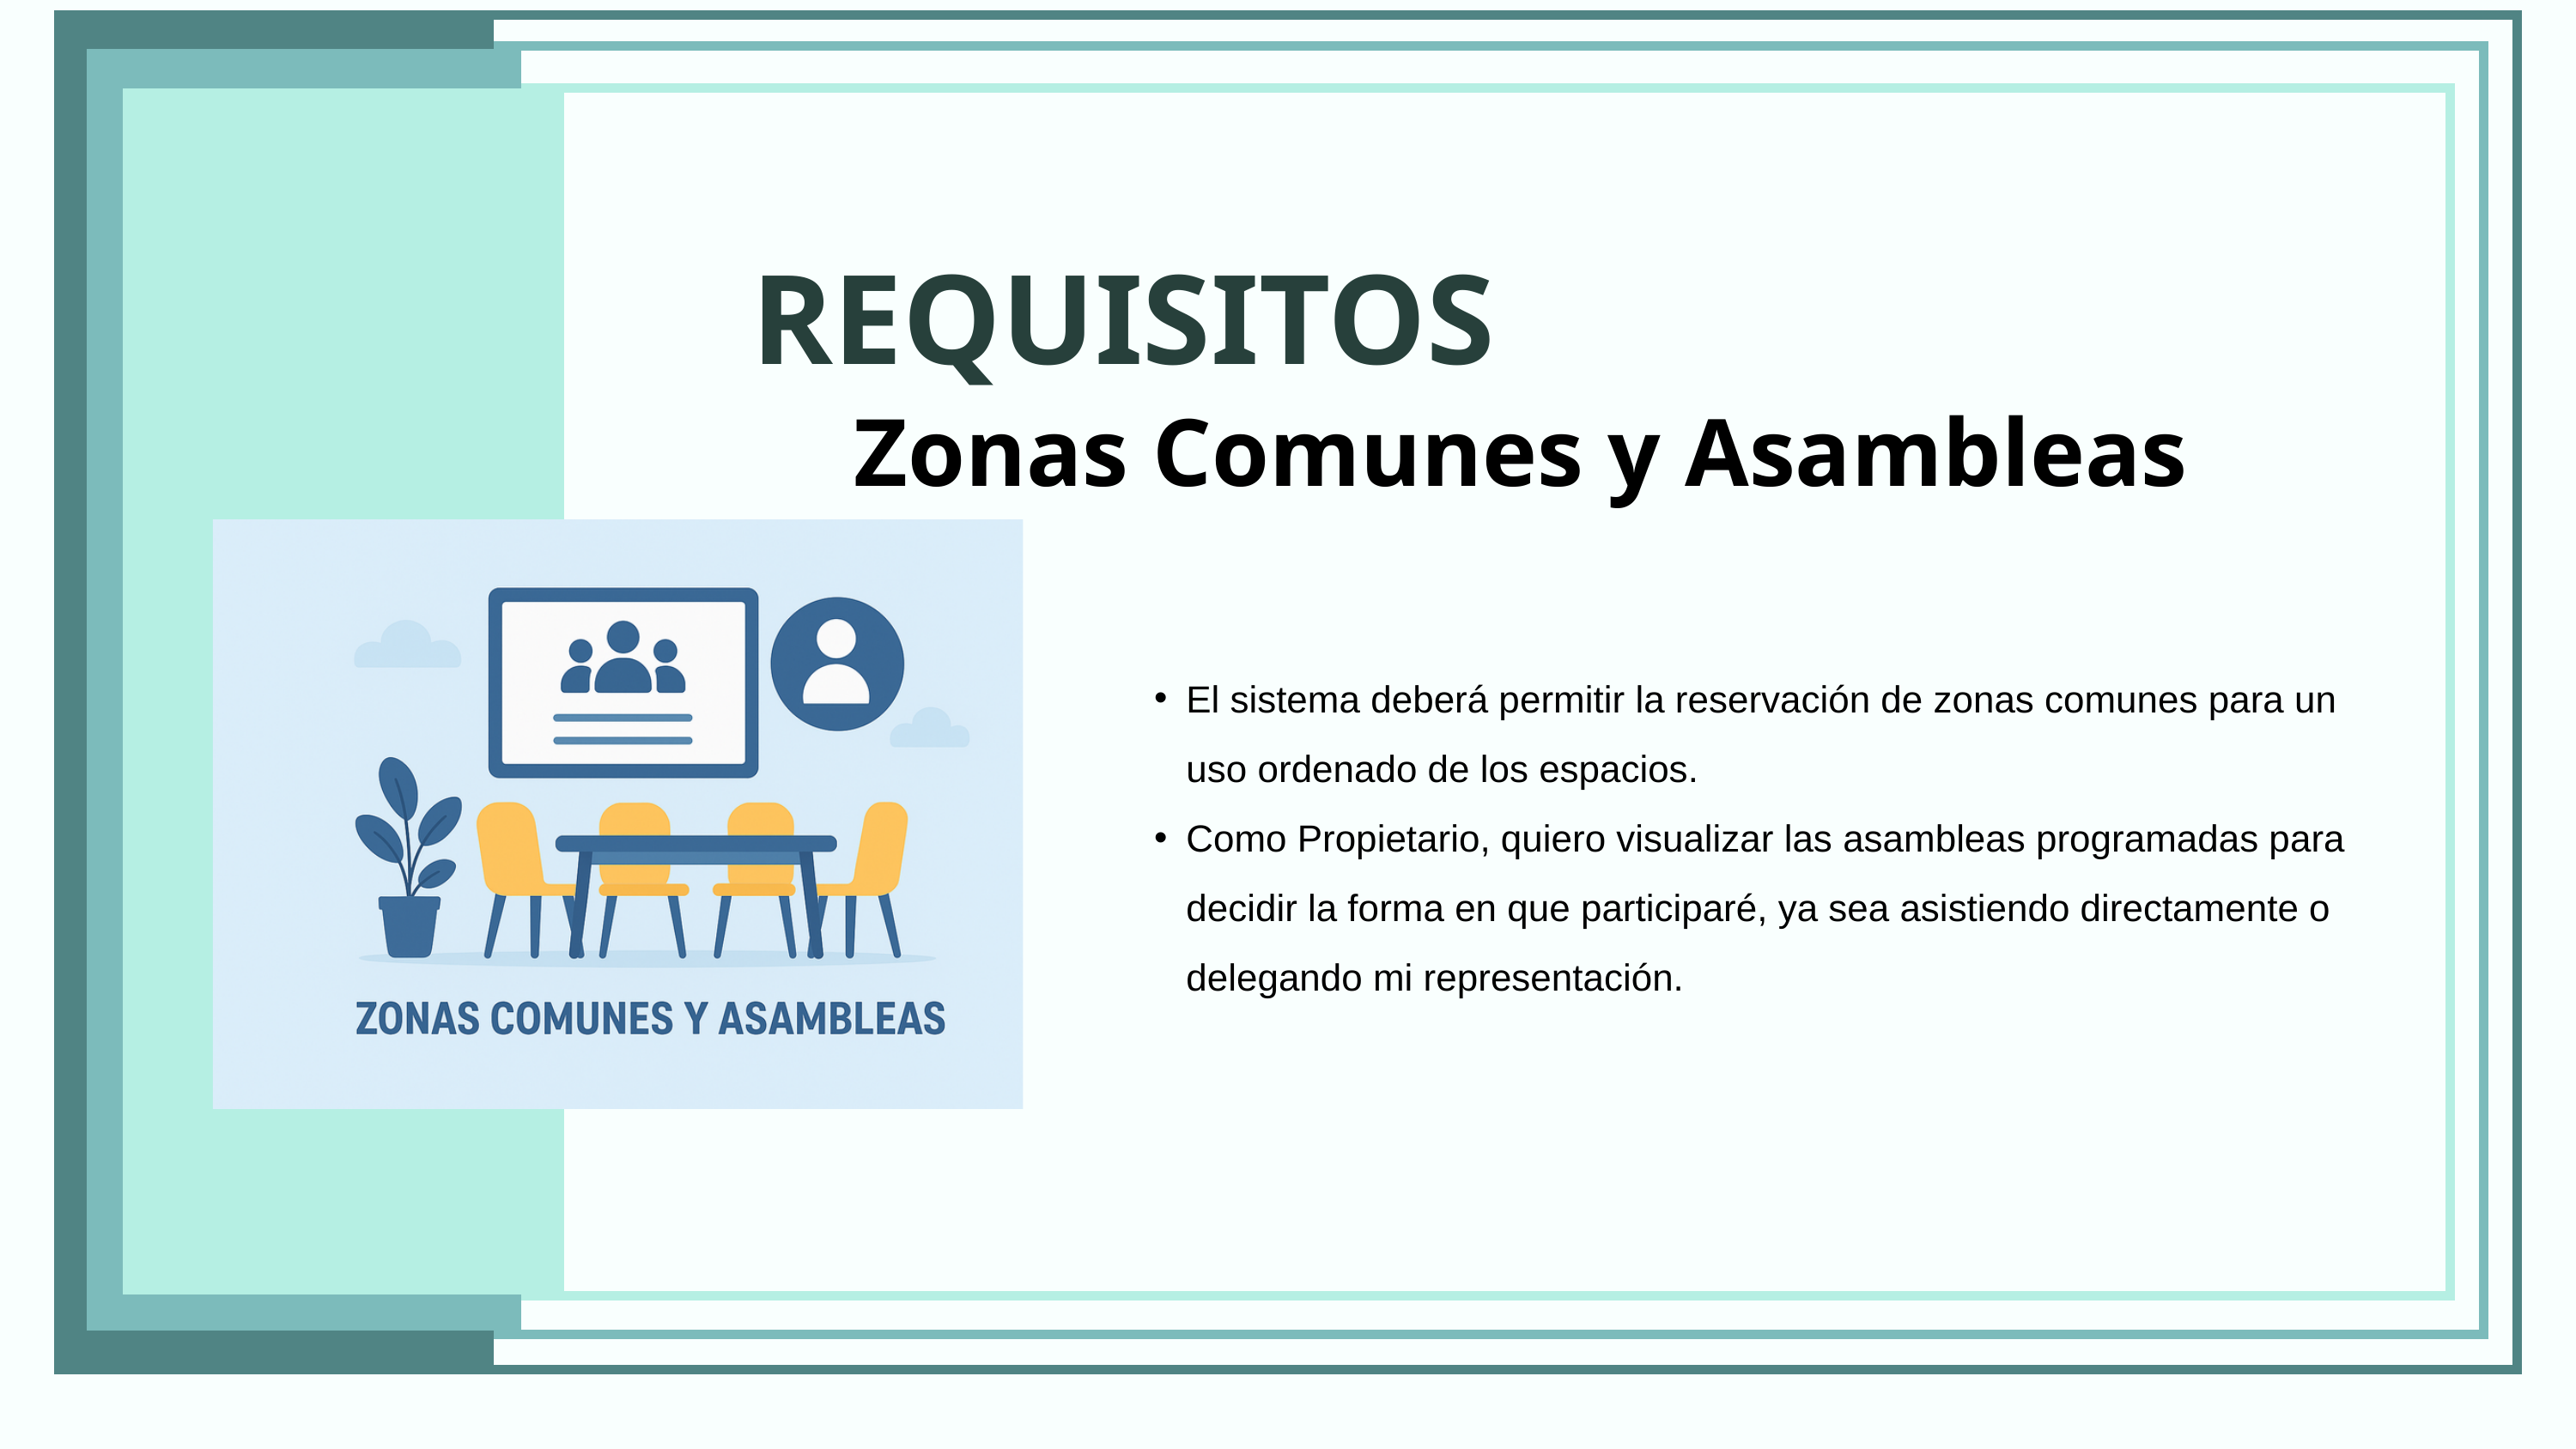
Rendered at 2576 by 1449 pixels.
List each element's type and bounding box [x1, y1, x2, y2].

text_box [58, 0, 2518, 1371]
